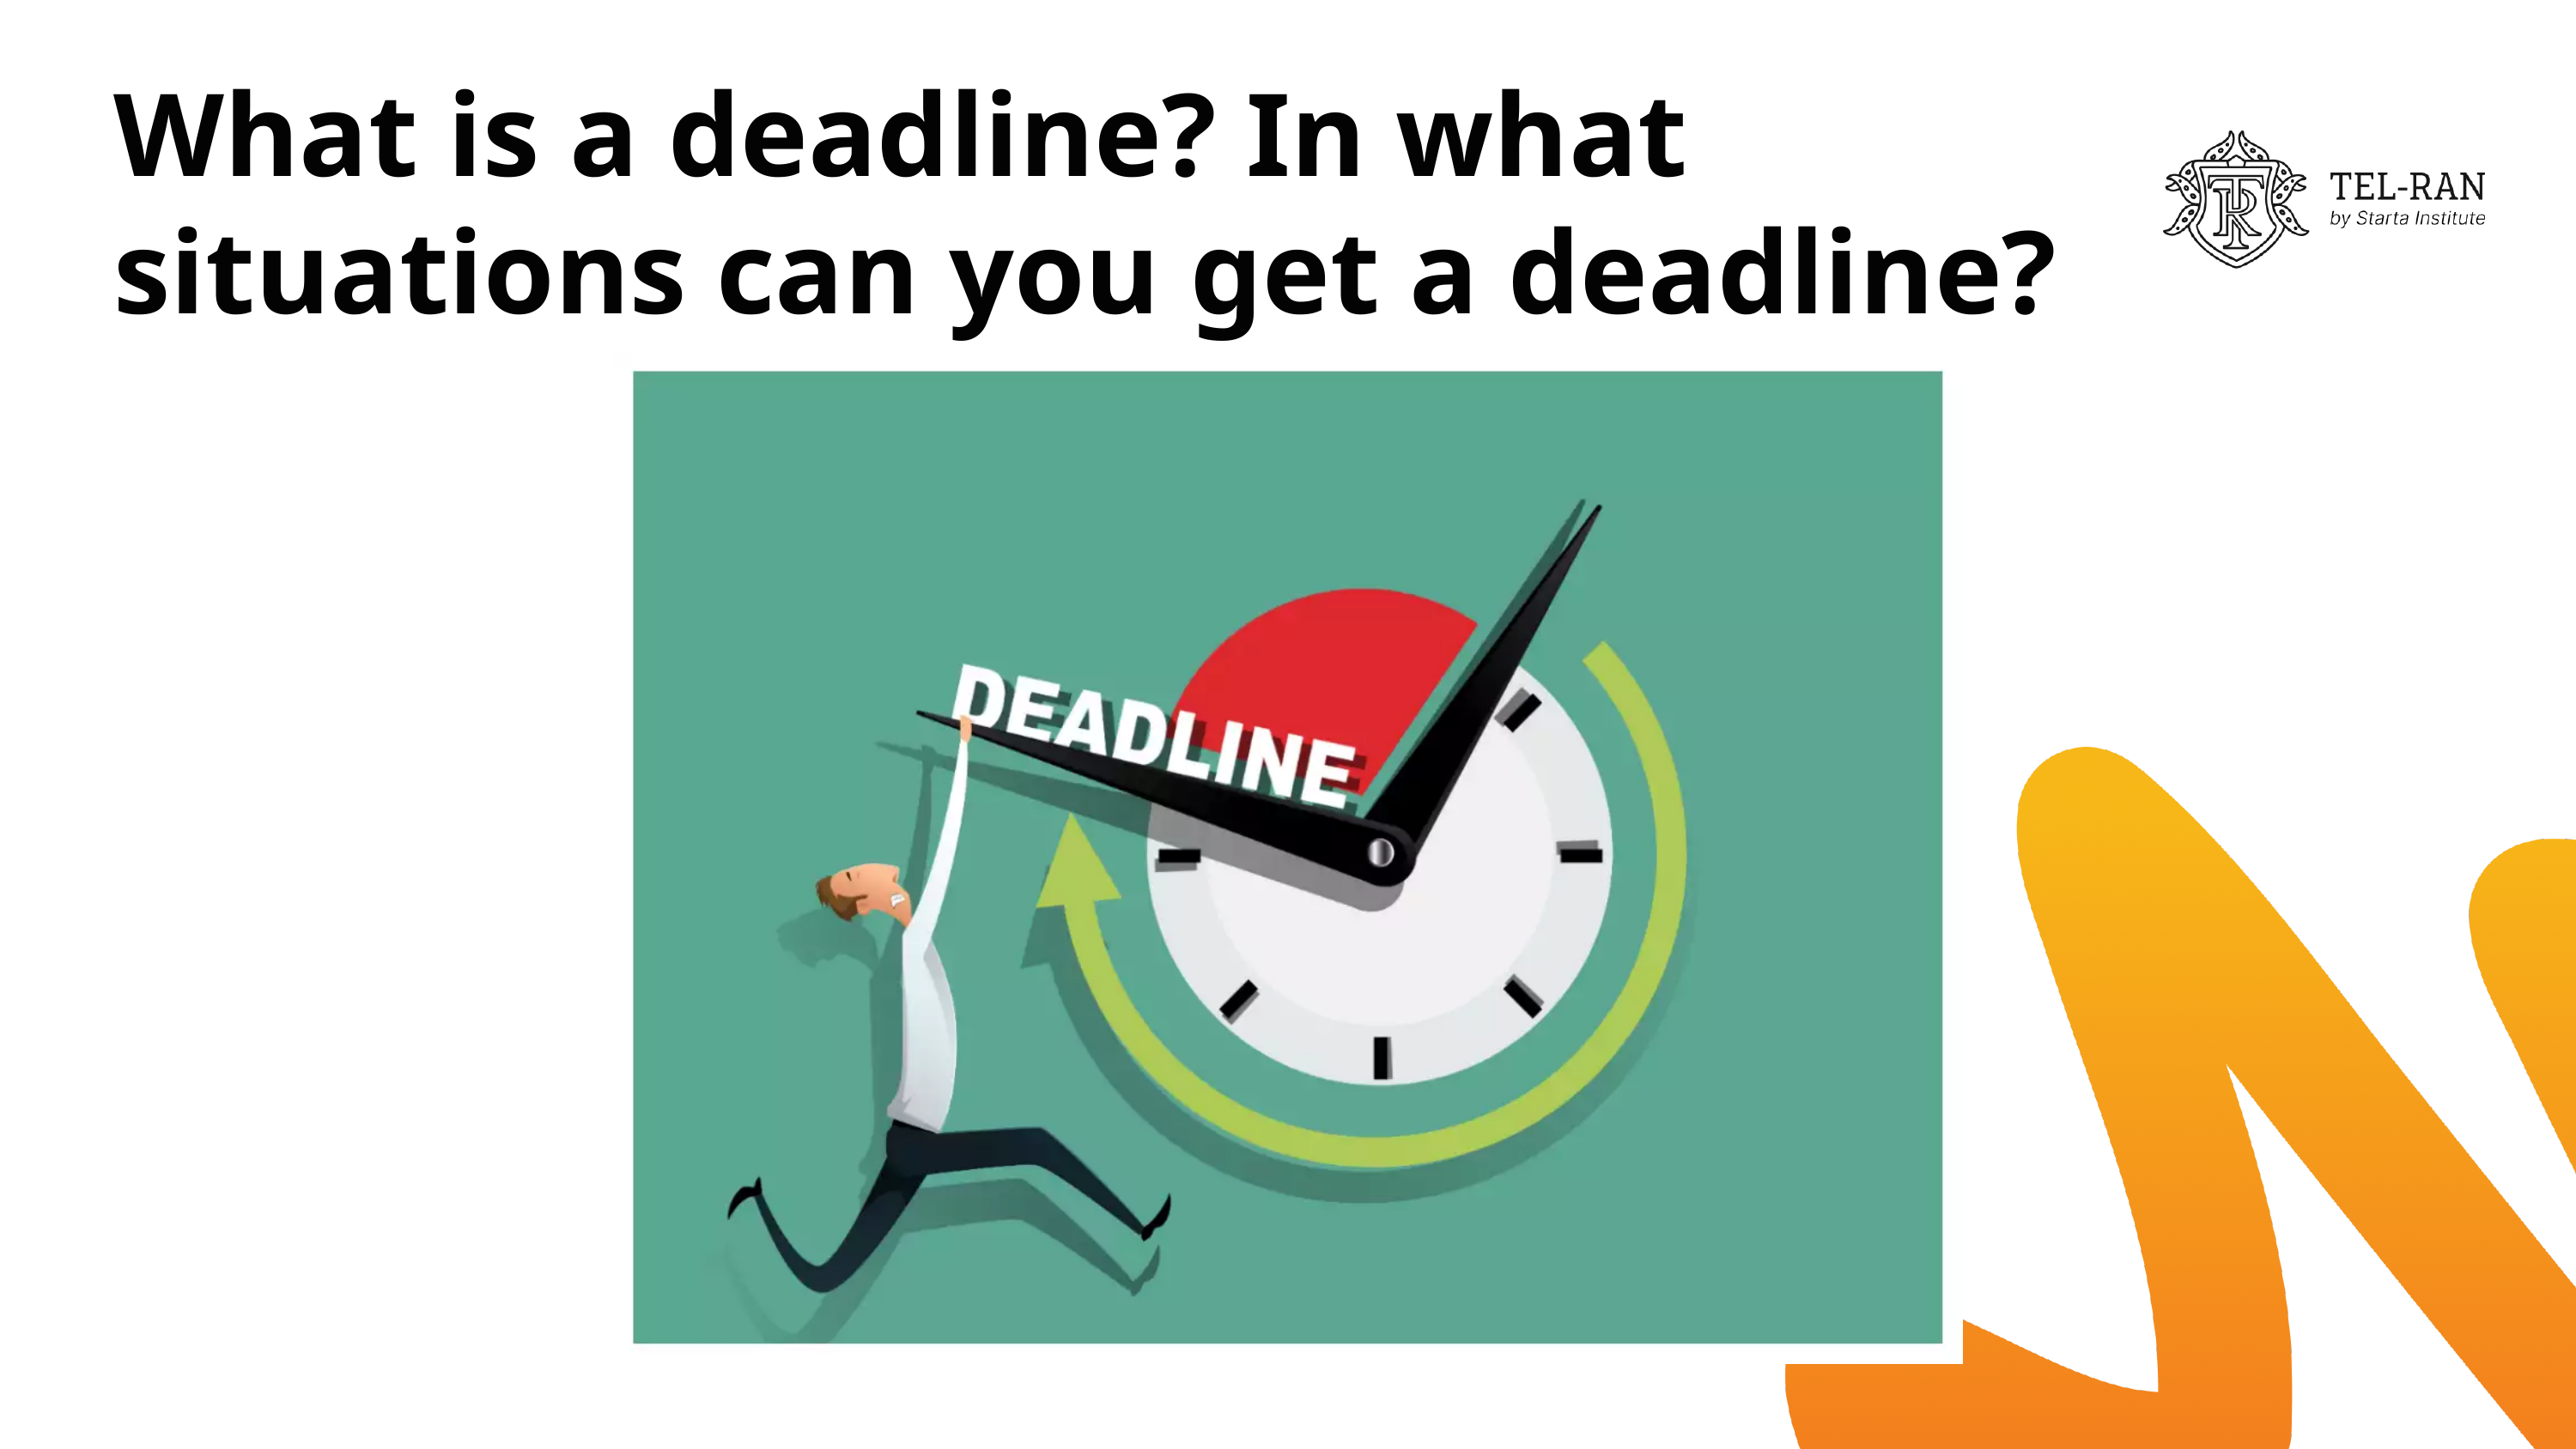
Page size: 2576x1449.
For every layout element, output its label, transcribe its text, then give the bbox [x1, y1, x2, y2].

text_box What is a deadline? In what situations can you get a deadline? [113, 62, 2128, 337]
picture [612, 351, 2576, 1449]
picture [2163, 130, 2485, 269]
